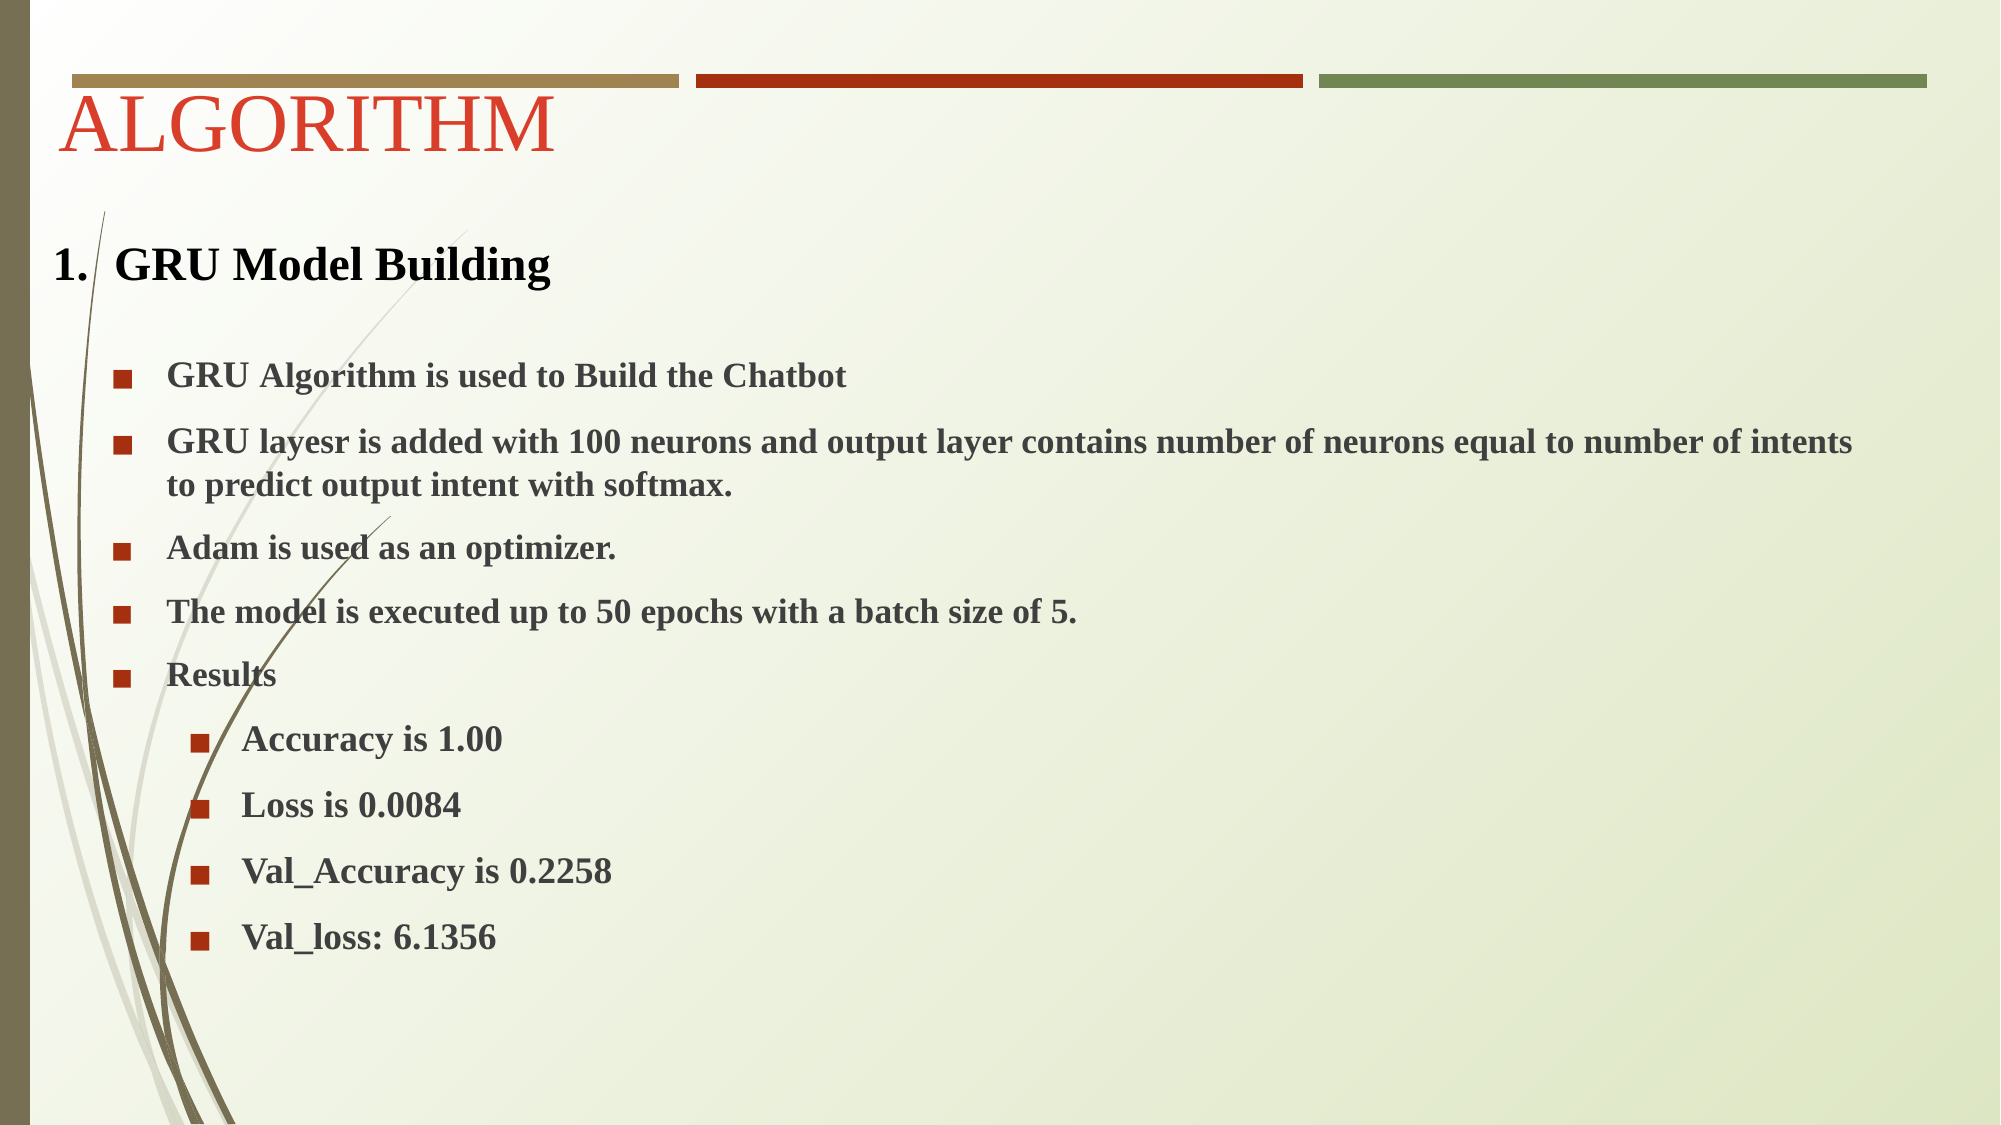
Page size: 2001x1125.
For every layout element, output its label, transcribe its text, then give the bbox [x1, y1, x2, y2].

text_box ALGORITHM [49, 71, 2000, 178]
text_box GRU Model Building [24, 217, 1816, 305]
text_box GRU Algorithm is used to Build the Chatbot GRU layesr is added with 100 neurons and output layer contains number of neurons equal to number of intents to predict output intent with softmax. Adam is used as an optimizer. The model is executed up to 50 epochs with a batch size of 5. Results Accuracy is 1.00 Loss is 0.0084 Val_Accuracy is 0.2258 Val_loss: 6.1356 [95, 342, 1905, 973]
